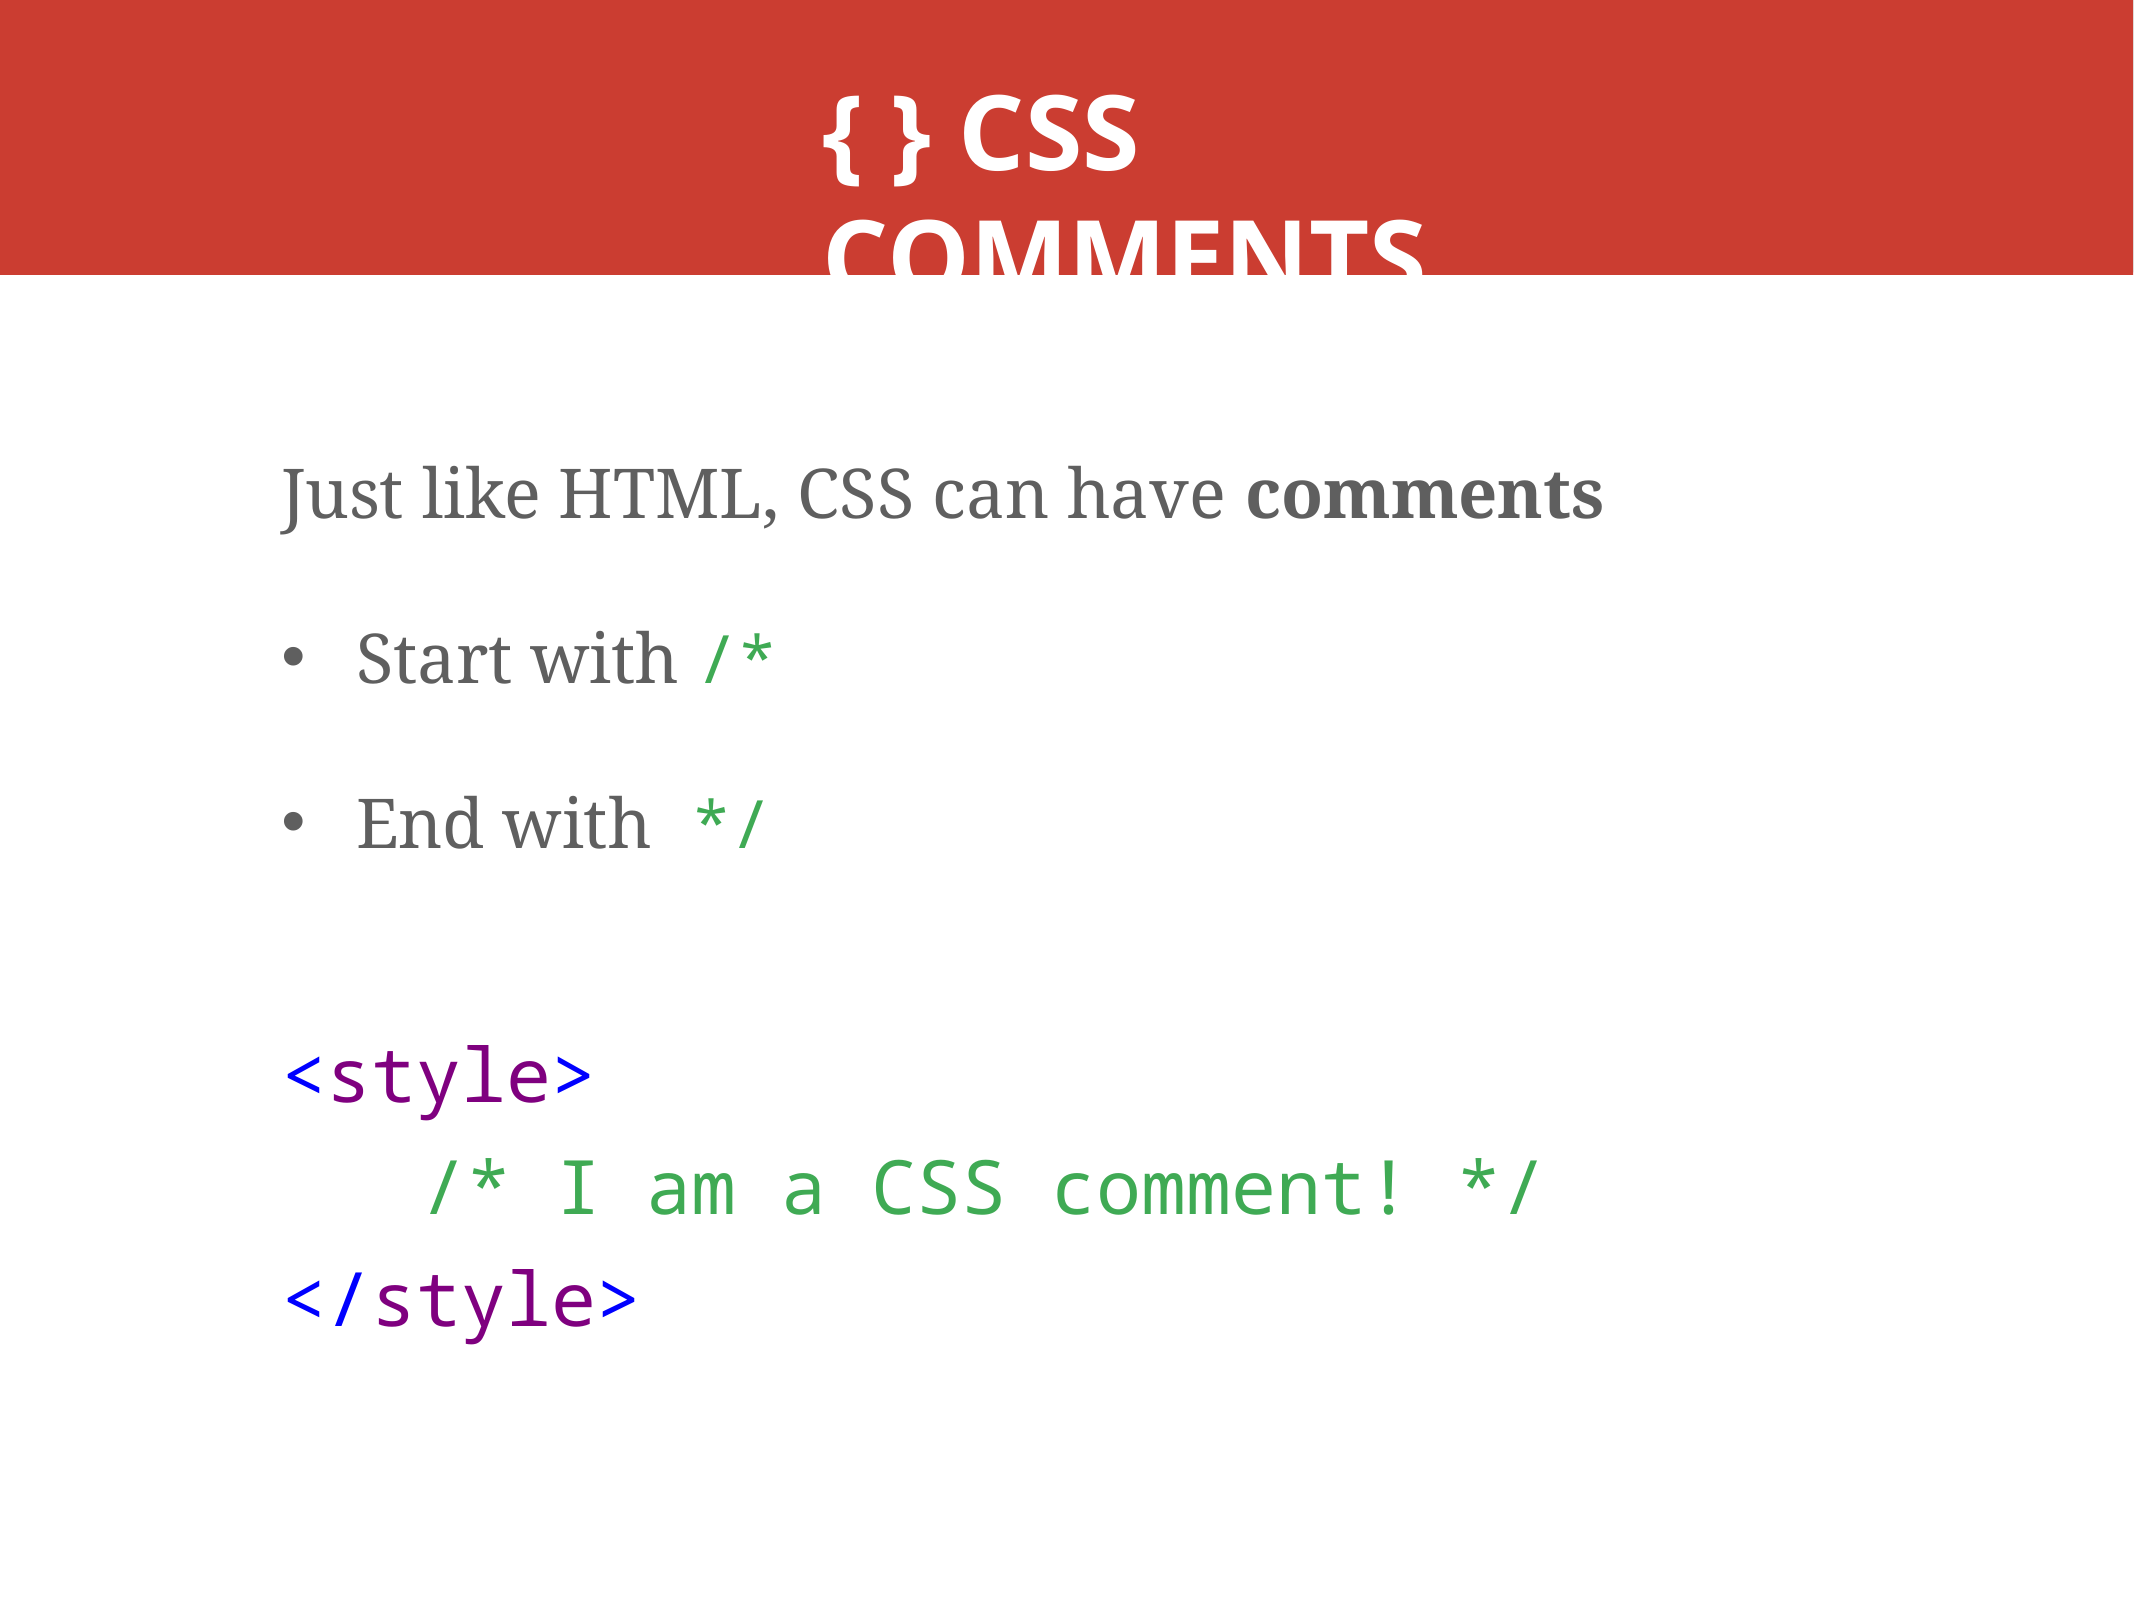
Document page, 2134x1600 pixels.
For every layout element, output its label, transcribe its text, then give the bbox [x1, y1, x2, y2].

text_box [0, 0, 2134, 275]
title { } CSS COMMENTS [820, 66, 1430, 334]
text_box Just like HTML, CSS can have comments Start with /* End with */ <style> /* I am a CSS comment! */ </style> [279, 449, 1606, 1514]
